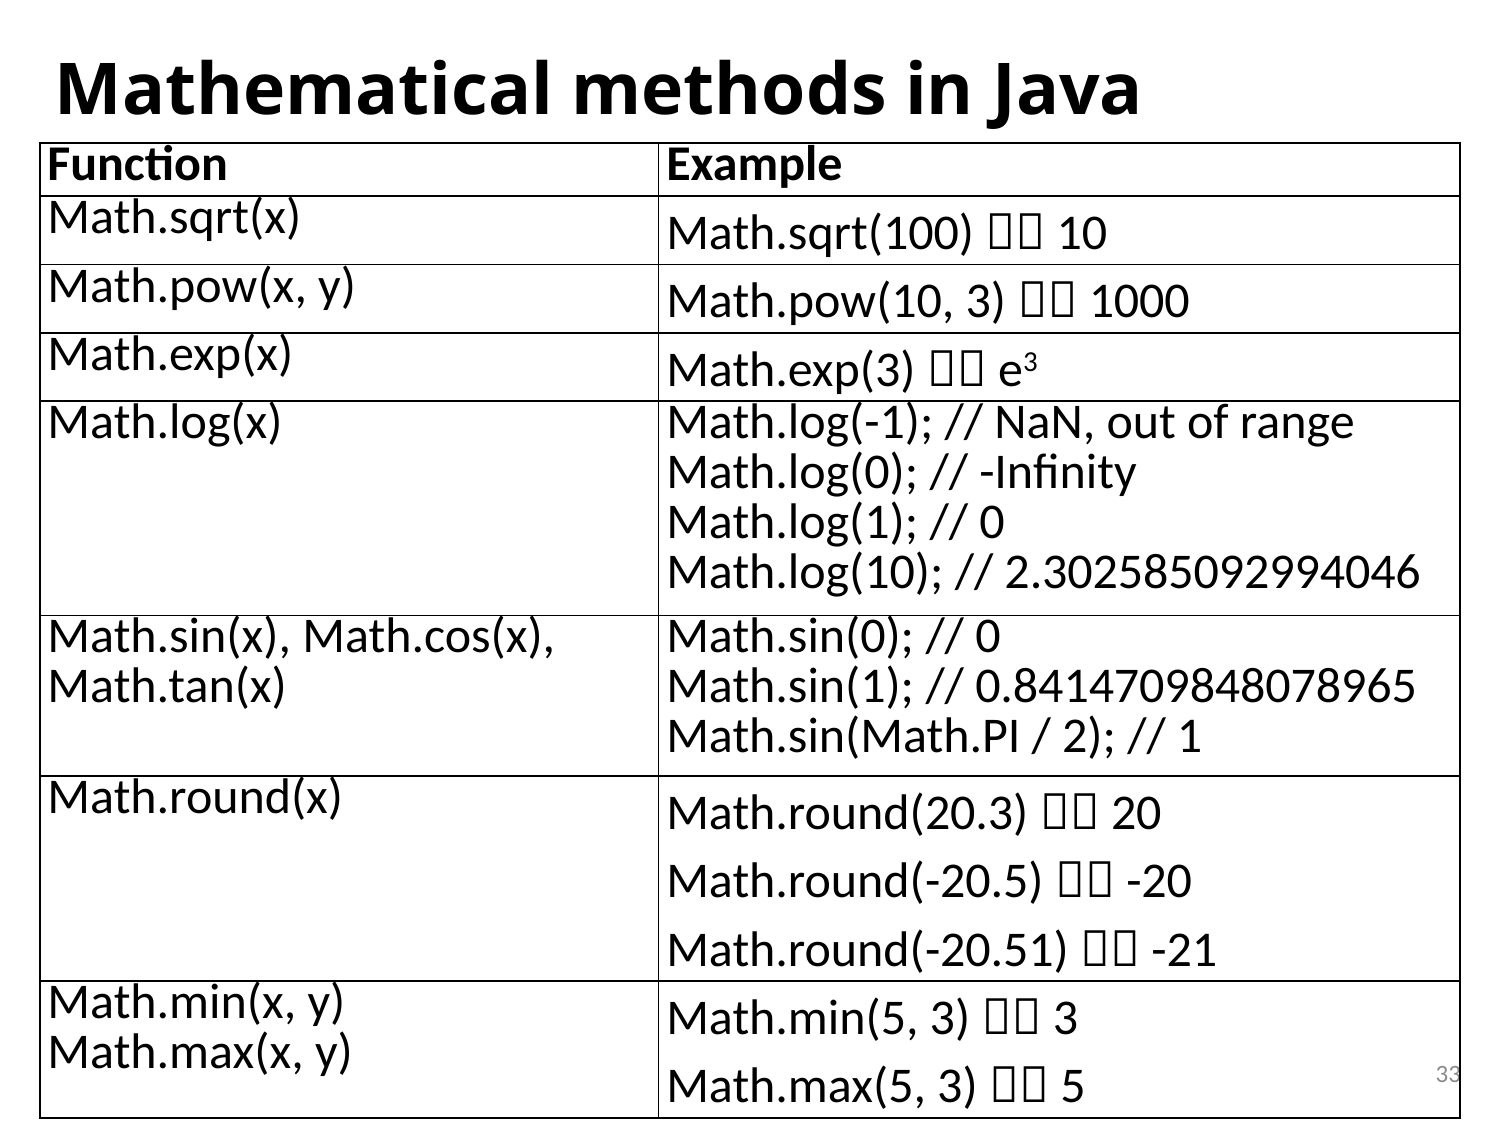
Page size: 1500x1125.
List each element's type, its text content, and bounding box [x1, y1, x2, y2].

table_header Function [41, 144, 658, 195]
table_cell Math.sin(x), Math.cos(x), Math.tan(x) [41, 616, 658, 775]
table_cell Math.log(-1); // NaN, out of range Math.log(0); // -Infinity Math.log(1); // 0 Math.log(10); // 2.302585092994046 [659, 402, 1459, 615]
table_cell Math.exp(x) [41, 334, 658, 400]
table_cell Math.min(x, y) Math.max(x, y) [41, 982, 658, 1117]
table_cell Math.min(5, 3)  3 Math.max(5, 3)  5 [659, 982, 1459, 1117]
table_cell Math.round(x) [41, 777, 658, 980]
table_cell Math.sin(0); // 0 Math.sin(1); // 0.8414709848078965 Math.sin(Math.PI / 2); // 1 [659, 616, 1459, 775]
table_cell Math.exp(3)  e3 [659, 334, 1459, 400]
title Mathematical methods in Java [39, 22, 1461, 142]
table_cell Math.pow(10, 3)  1000 [659, 265, 1459, 332]
slide_number 33 [1138, 1042, 1477, 1103]
table_cell Math.round(20.3)  20 Math.round(-20.5)  -20 Math.round(-20.51)  -21 [659, 777, 1459, 980]
table_cell Math.pow(x, y) [41, 265, 658, 332]
table_cell Math.log(x) [41, 402, 658, 615]
table_header Example [659, 144, 1459, 195]
table_cell Math.sqrt(100)  10 [659, 197, 1459, 264]
table_cell Math.sqrt(x) [41, 197, 658, 264]
